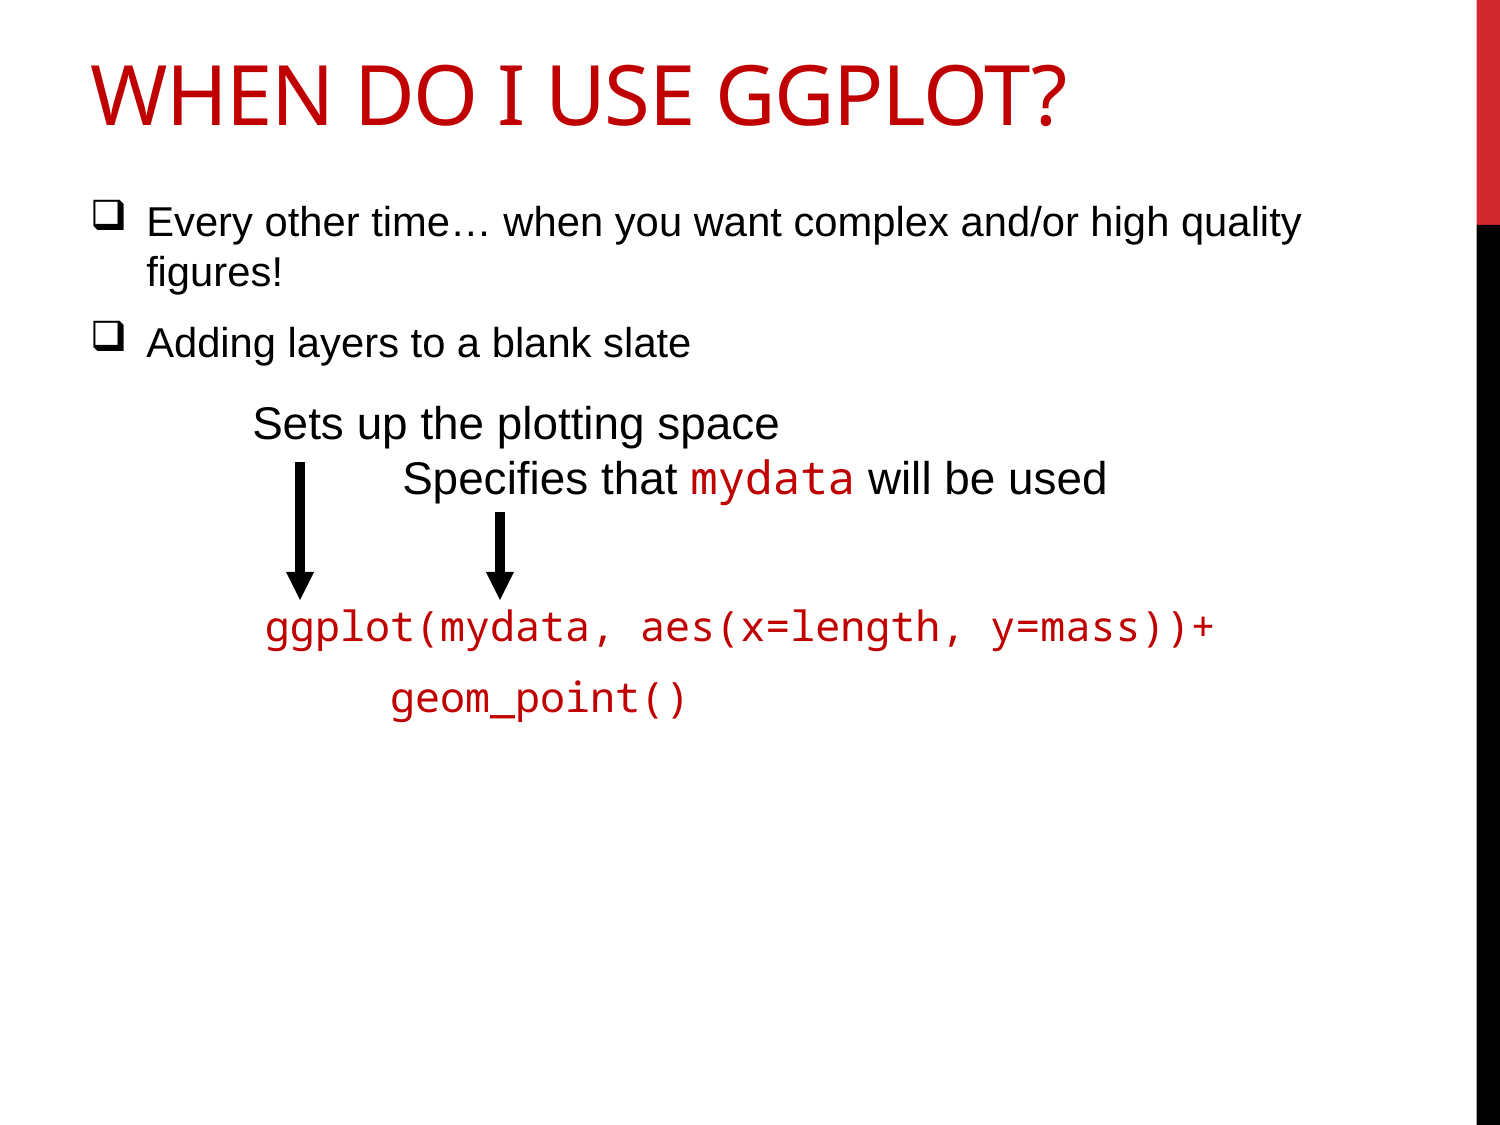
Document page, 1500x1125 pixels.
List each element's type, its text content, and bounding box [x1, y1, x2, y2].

title When do I use ggplot? [75, 24, 1425, 150]
text_box Every other time… when you want complex and/or high quality figures! Adding layers to a blank slate ggplot(mydata, aes(x=length, y=mass))+ geom_point() [74, 187, 1425, 1050]
text_box Sets up the plotting space Specifies that mydata will be used [237, 386, 1440, 511]
